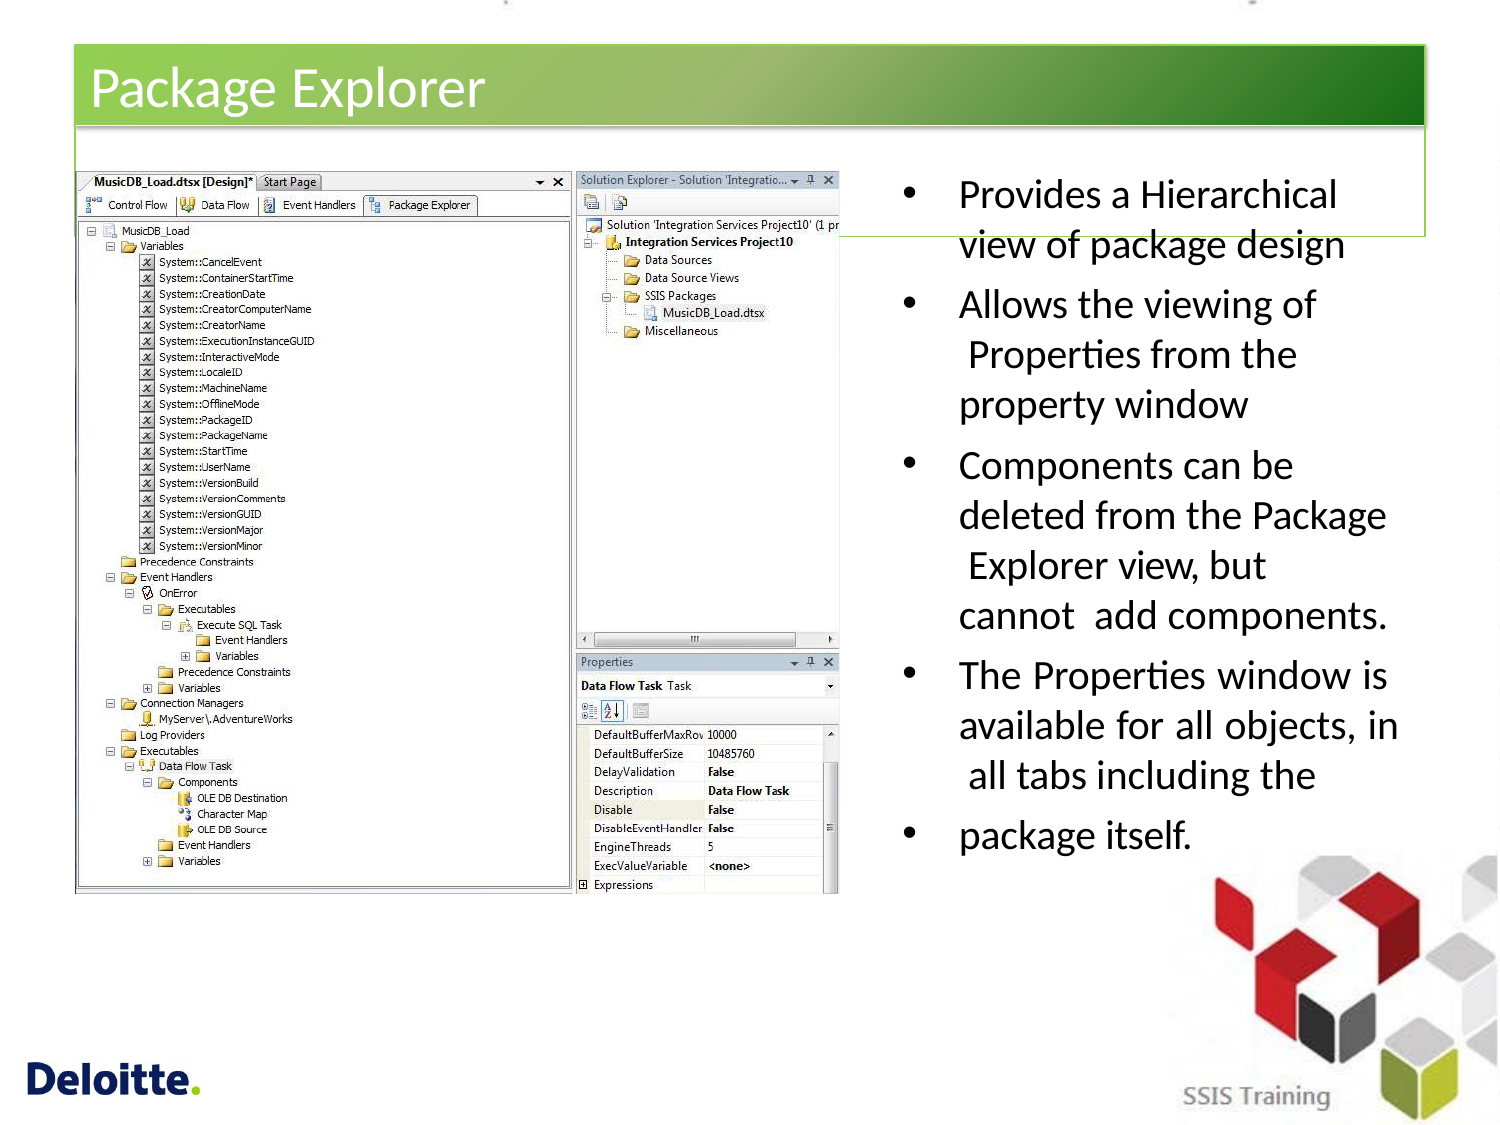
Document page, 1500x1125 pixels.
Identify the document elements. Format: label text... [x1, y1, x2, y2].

text_box Provides a Hierarchical view of package design Allows the viewing of Properties from the property window Components can be deleted from the Package Explorer view, but cannot add components. The Properties window is available for all objects, in all tabs including the package itself. [900, 165, 1400, 858]
text_box [533, 40, 1433, 137]
title Package Explorer [75, 45, 1425, 237]
text_box [1, 0, 1499, 1125]
text_box [75, 171, 840, 894]
text_box [48, 31, 533, 169]
text_box [27, 1062, 200, 1095]
